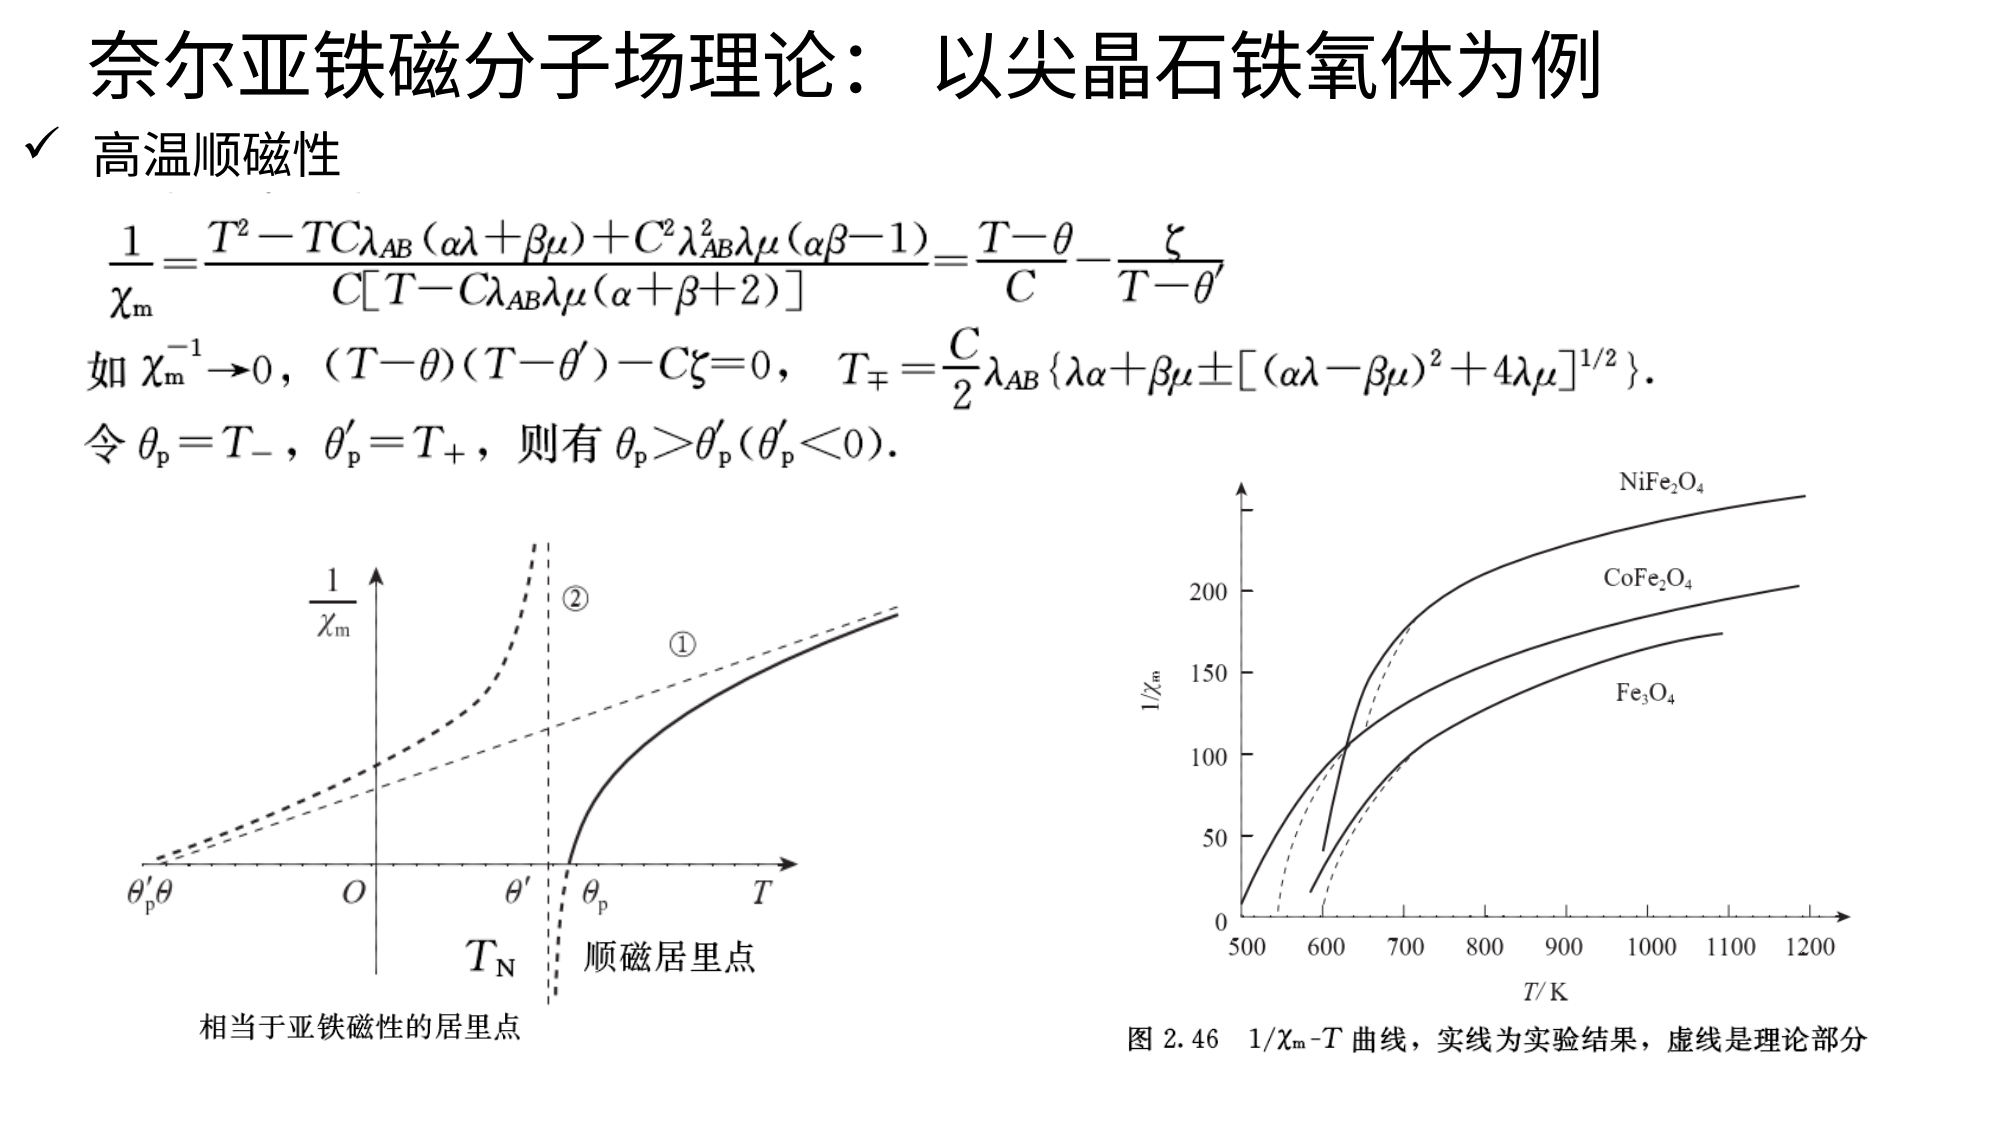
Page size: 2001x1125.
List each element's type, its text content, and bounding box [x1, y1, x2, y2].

picture [75, 521, 908, 1045]
picture [1077, 469, 1878, 1061]
picture [72, 192, 1662, 476]
text_box 高温顺磁性 [7, 116, 506, 192]
text_box 奈尔亚铁磁分子场理论： 以尖晶石铁氧体为例 [72, 10, 1662, 116]
